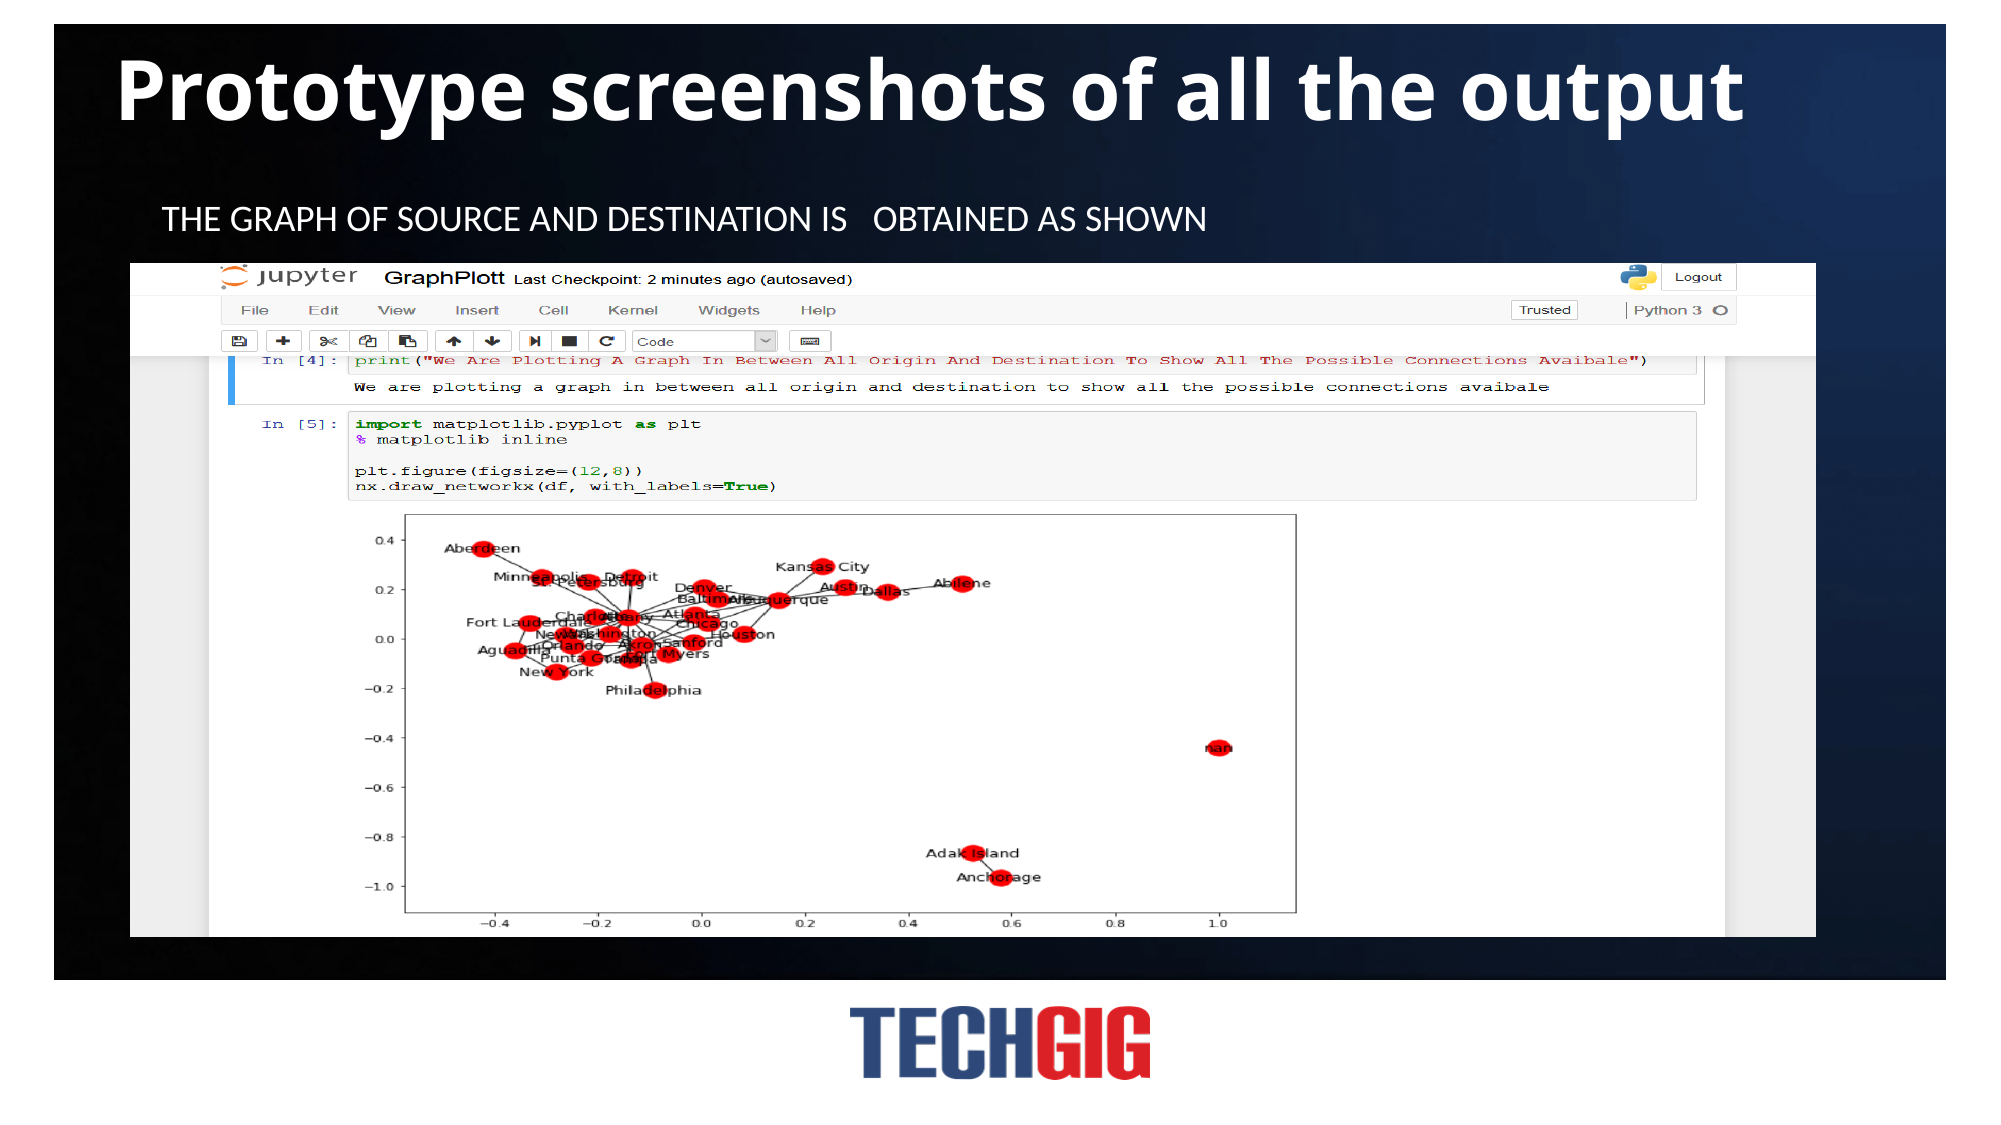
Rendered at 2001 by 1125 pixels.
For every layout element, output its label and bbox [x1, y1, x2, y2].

picture [54, 24, 1946, 980]
picture [850, 1006, 1150, 1080]
